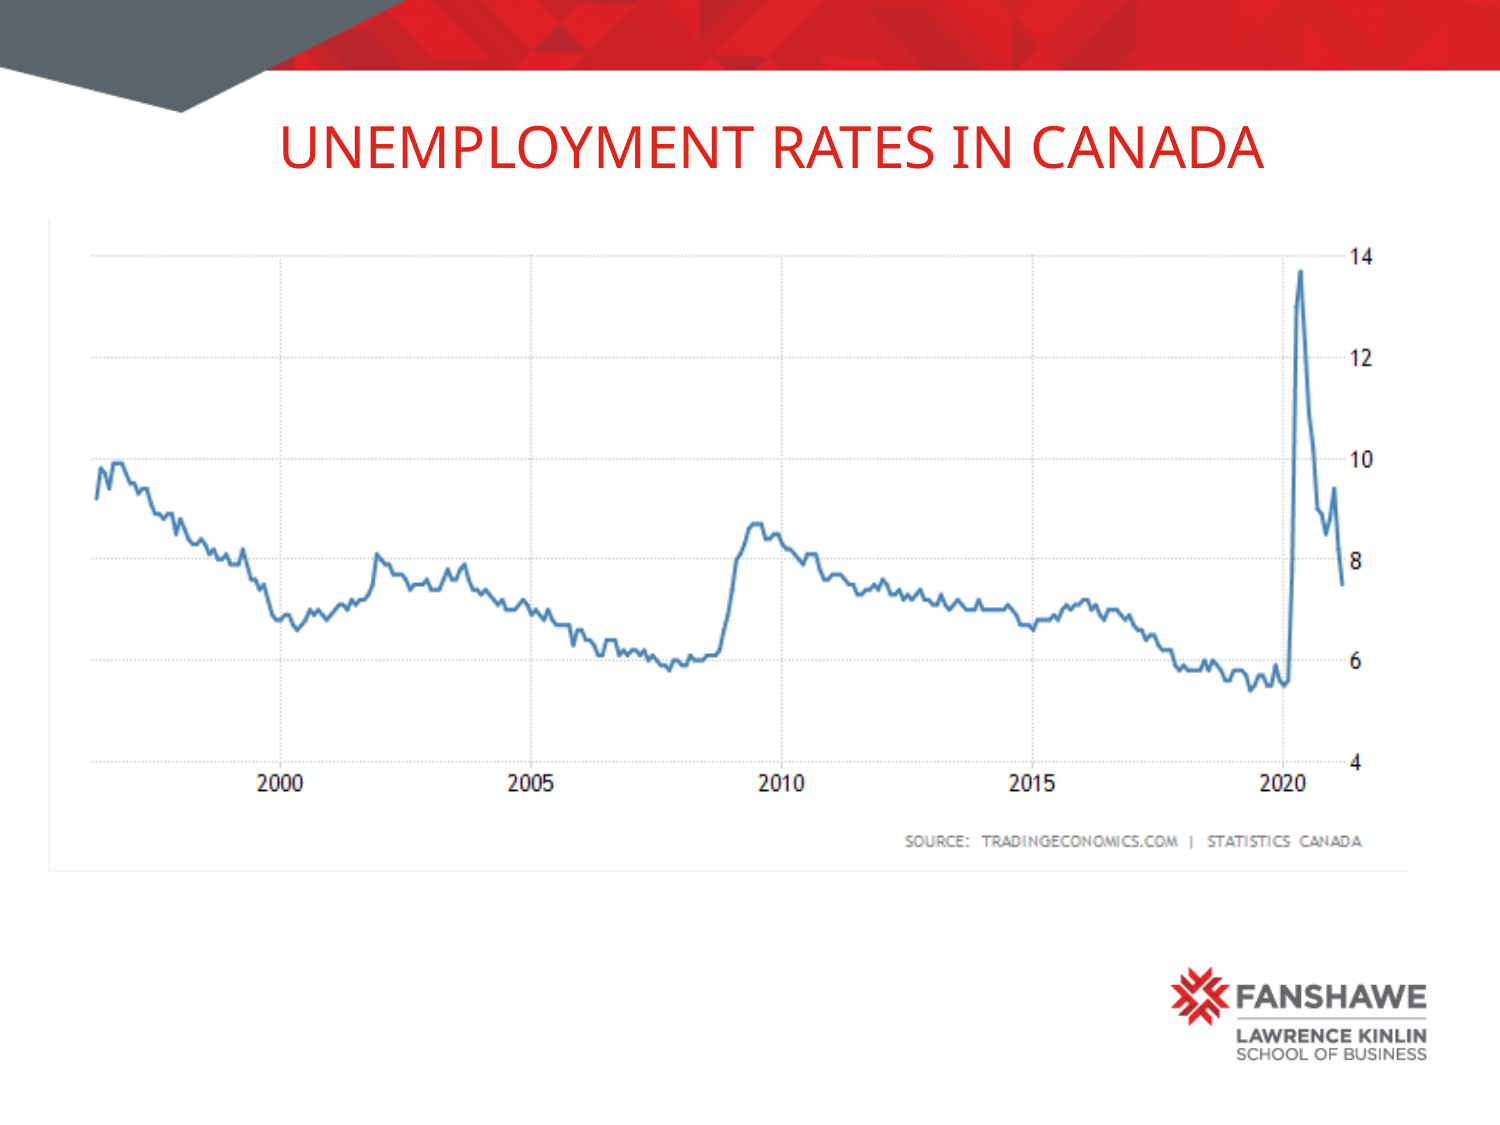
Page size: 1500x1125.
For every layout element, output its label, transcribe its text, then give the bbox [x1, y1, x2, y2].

picture [0, 907, 1500, 1125]
title Unemployment rates in canada [278, 49, 1326, 181]
picture [33, 219, 1407, 880]
picture [0, 0, 1500, 114]
